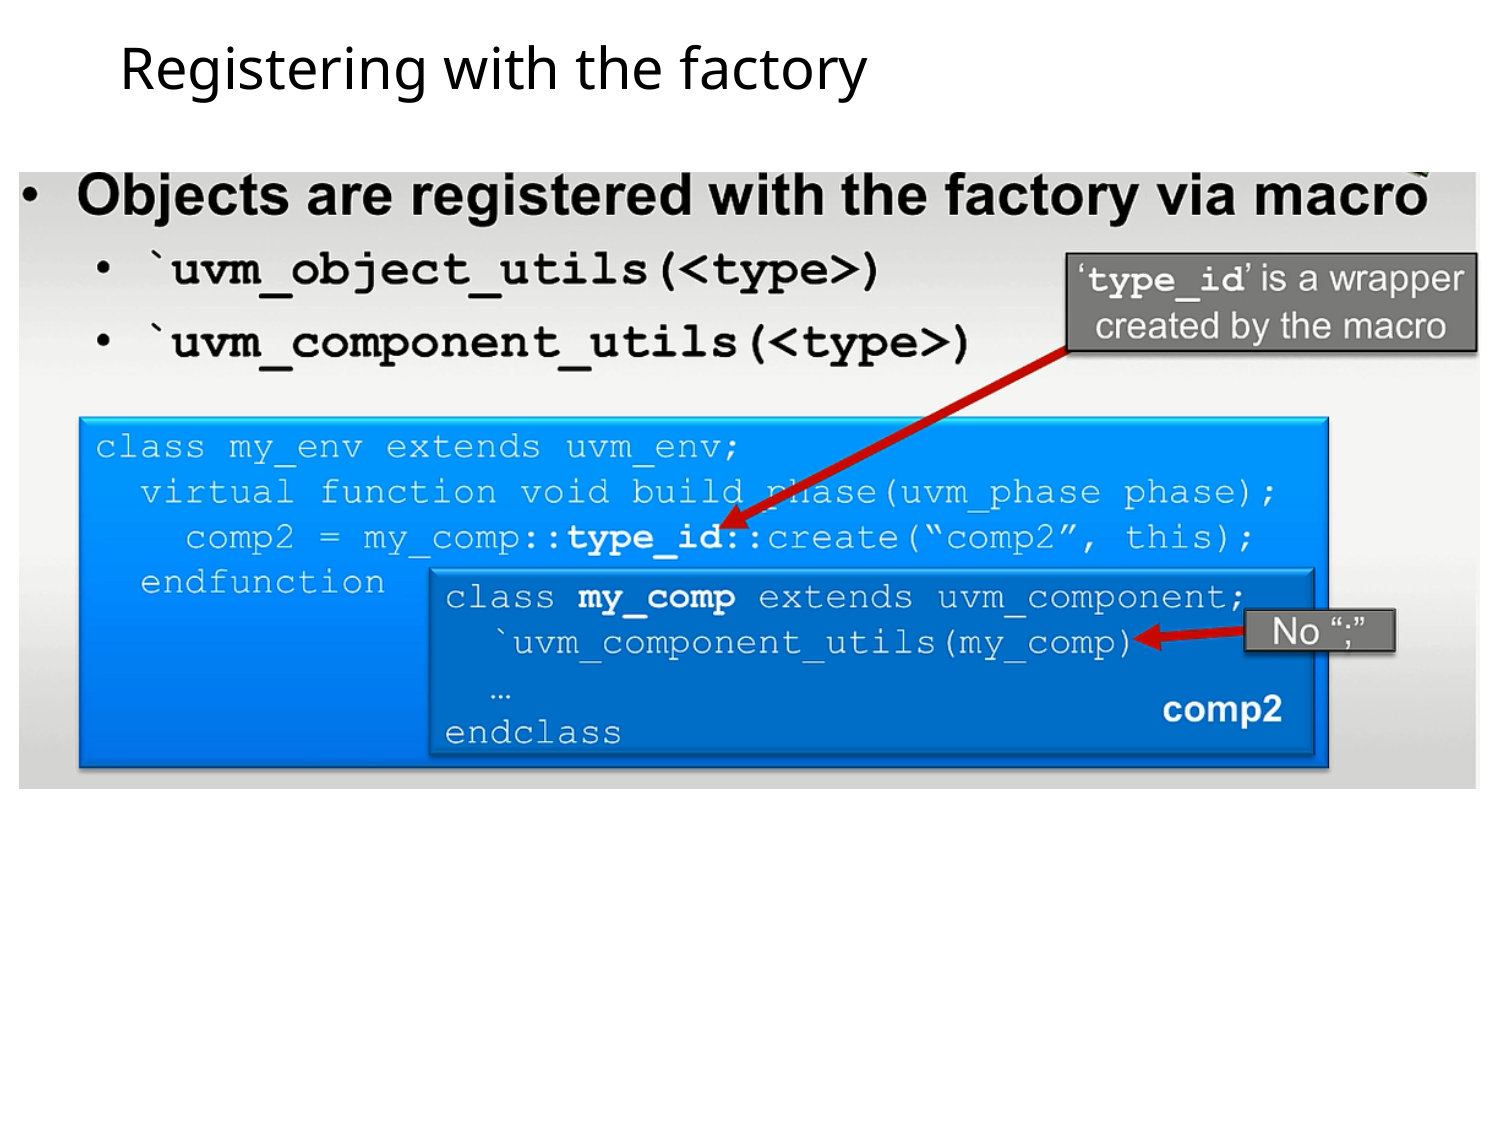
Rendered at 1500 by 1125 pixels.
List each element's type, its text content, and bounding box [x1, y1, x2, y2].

title Registering with the factory [104, 32, 1398, 110]
picture [19, 172, 1481, 789]
